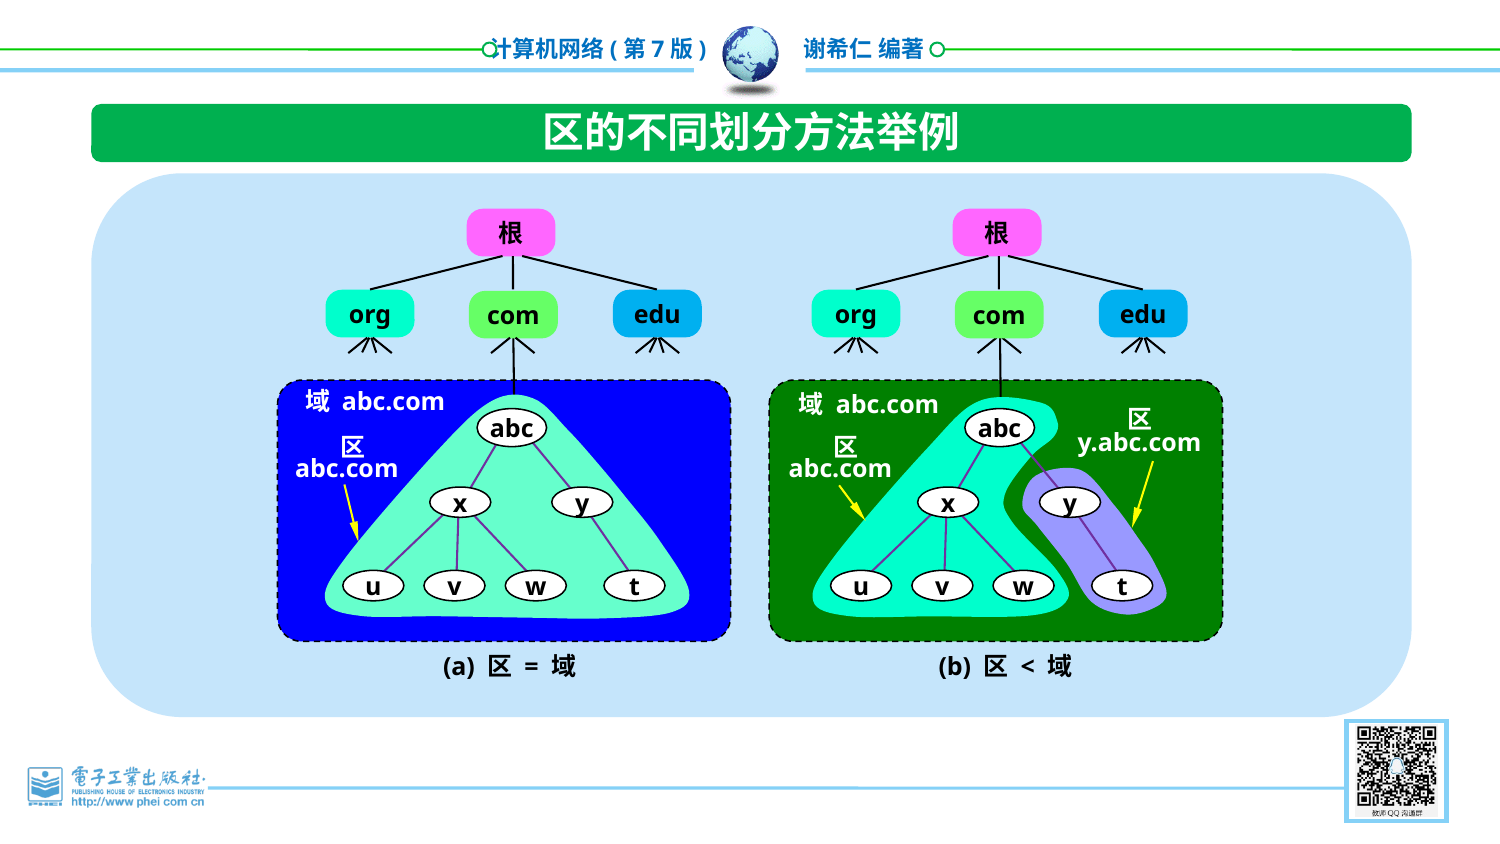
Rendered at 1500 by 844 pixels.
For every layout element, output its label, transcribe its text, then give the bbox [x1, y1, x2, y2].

text_box u [342, 570, 404, 601]
picture [23, 764, 208, 809]
text_box t [603, 570, 666, 601]
text_box [324, 394, 690, 619]
picture [720, 24, 780, 98]
text_box edu [612, 289, 702, 338]
text_box abc [477, 408, 547, 447]
text_box w [505, 570, 567, 601]
text_box com [468, 290, 558, 339]
text_box (a) 区 = 域 [428, 643, 591, 688]
text_box y [551, 487, 613, 518]
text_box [635, 337, 680, 354]
text_box org [325, 289, 415, 338]
text_box v [423, 570, 486, 601]
text_box [91, 103, 527, 163]
text_box x [429, 487, 491, 518]
text_box [976, 103, 1412, 163]
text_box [490, 337, 535, 354]
text_box 域 abc.com [290, 377, 461, 423]
text_box [344, 484, 359, 543]
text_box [768, 208, 1225, 689]
picture [1355, 724, 1438, 817]
text_box 根 [466, 208, 556, 257]
text_box 区 abc.com [280, 432, 414, 490]
text_box [277, 380, 731, 642]
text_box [348, 337, 393, 354]
text_box [89, 171, 1414, 720]
text_box 区的不同划分方法举例 [527, 98, 976, 164]
